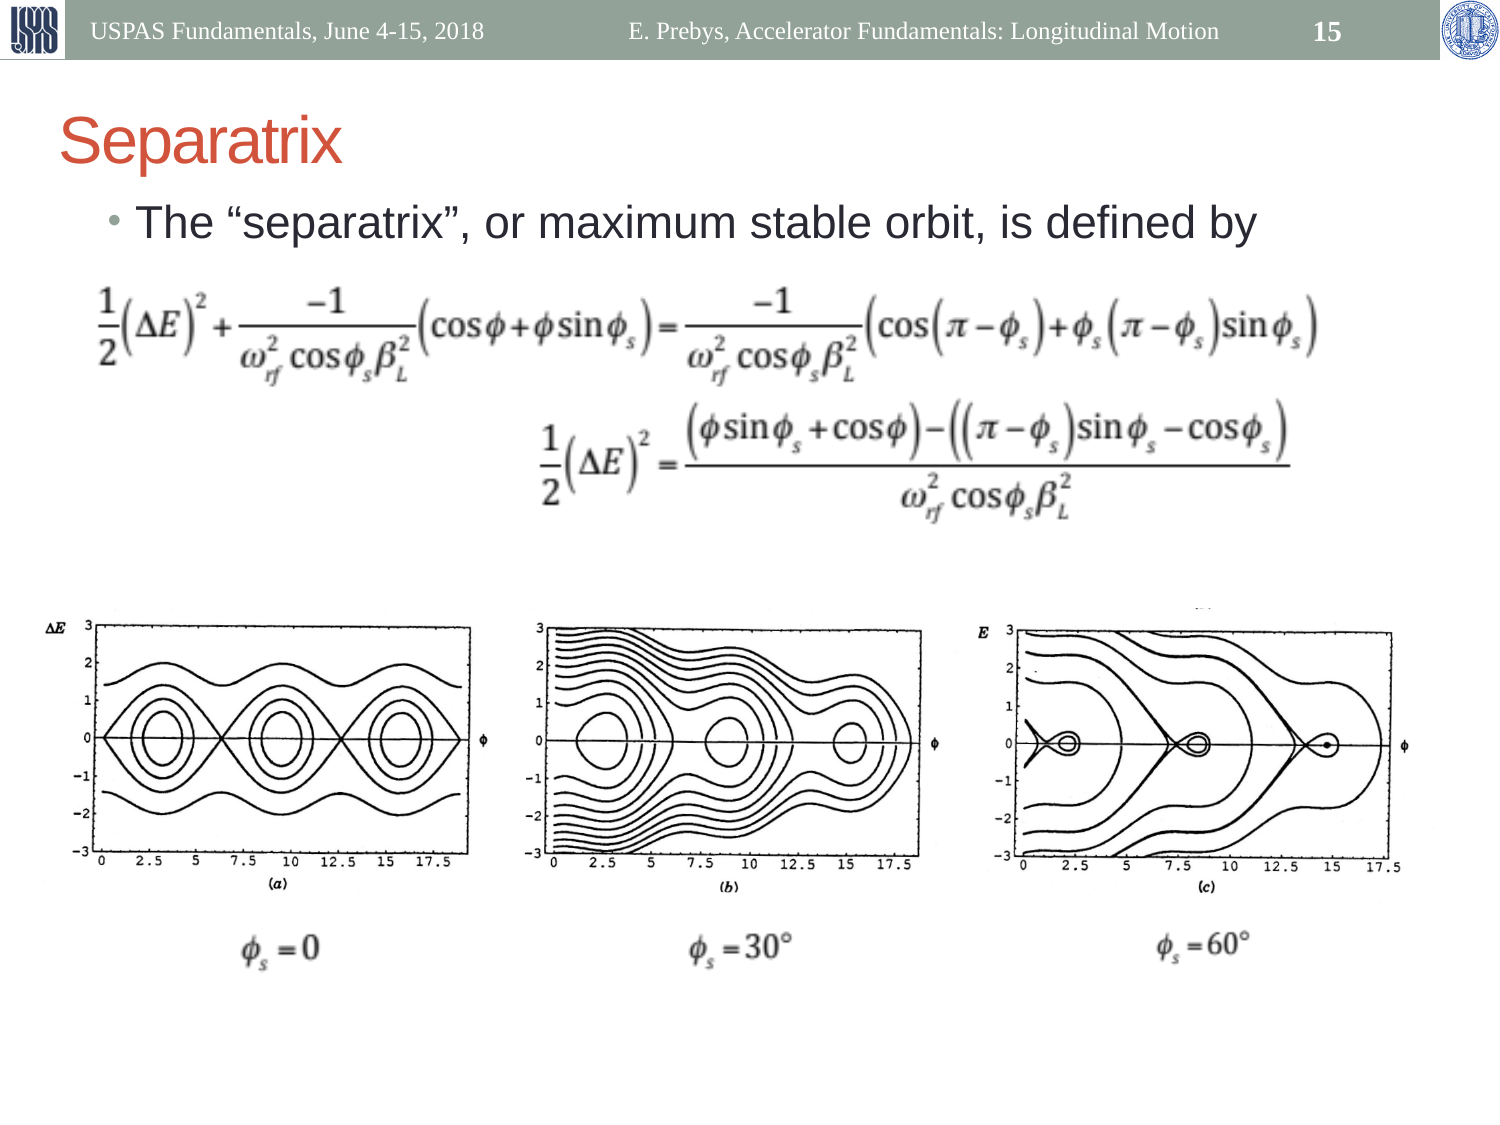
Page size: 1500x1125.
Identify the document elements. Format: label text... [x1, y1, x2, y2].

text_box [237, 917, 322, 976]
picture [26, 603, 1448, 904]
footer E. Prebys, Accelerator Fundamentals: Longitudinal Motion [562, 3, 1286, 57]
title Separatrix [43, 85, 1394, 189]
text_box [92, 270, 1322, 530]
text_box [685, 917, 796, 975]
picture [1440, 0, 1500, 61]
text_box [1153, 917, 1253, 969]
slide_number 15 [1297, 3, 1425, 57]
picture [0, 0, 65, 59]
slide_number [75, 3, 550, 57]
list The “separatrix”, or maximum stable orbit, is defined by [92, 184, 1387, 256]
